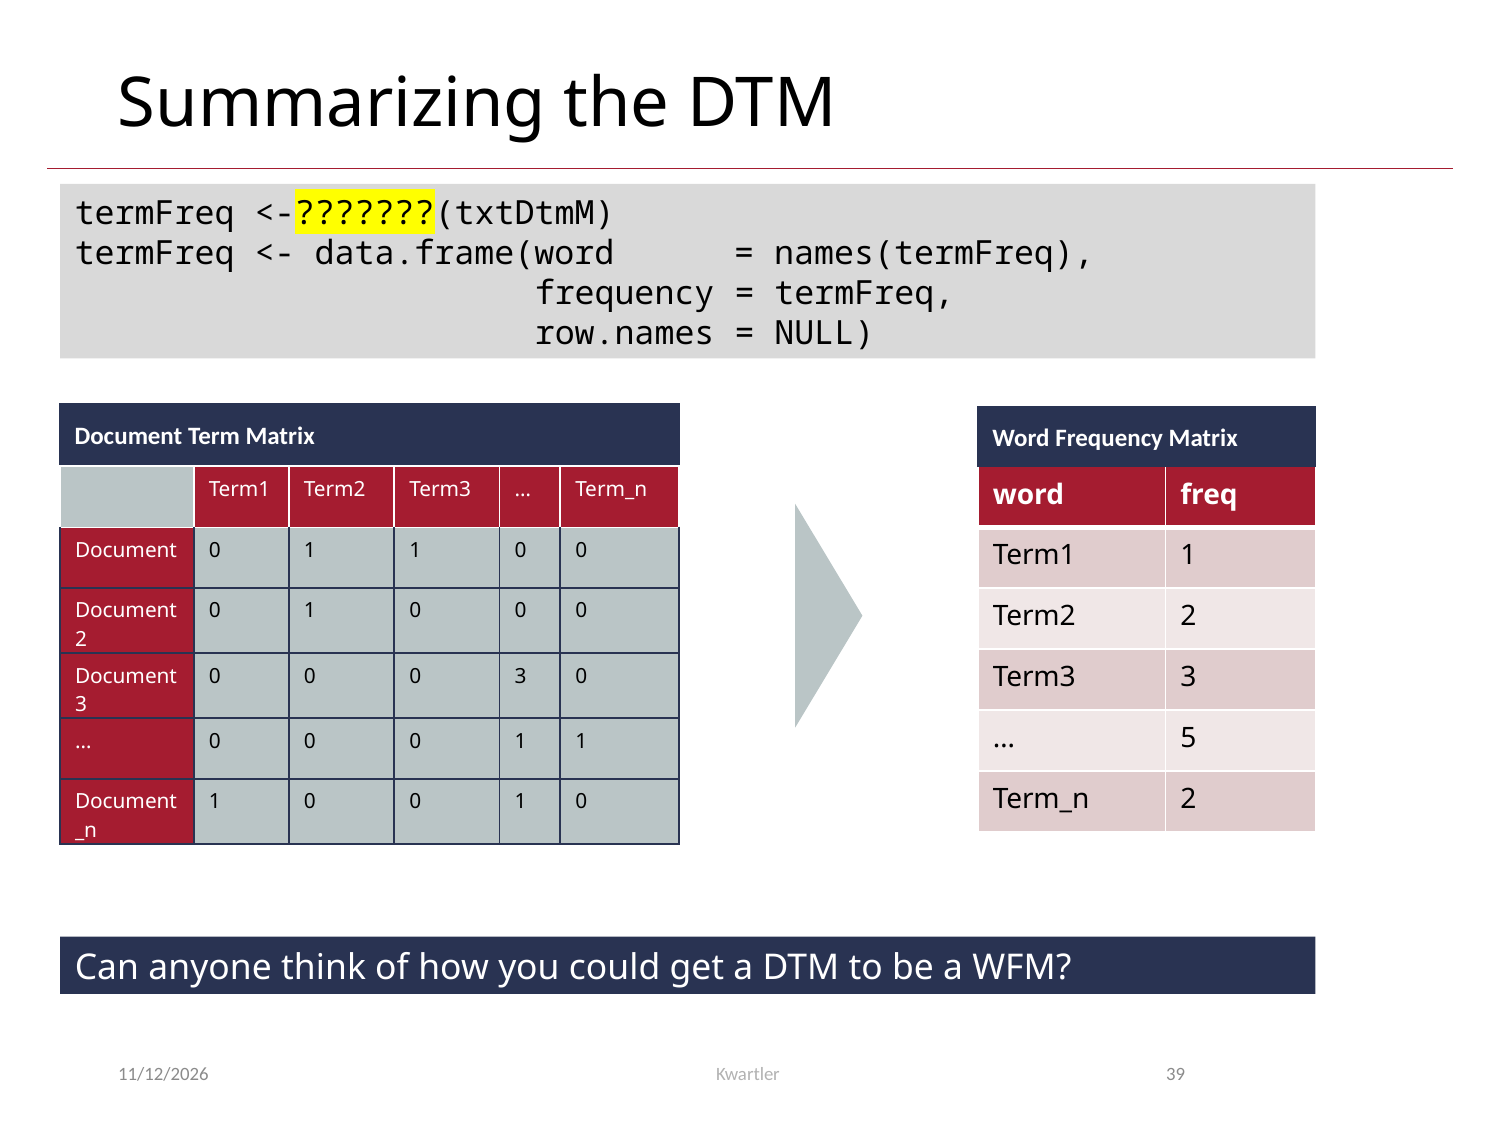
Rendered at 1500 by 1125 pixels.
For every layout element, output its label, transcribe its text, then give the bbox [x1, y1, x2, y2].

table_cell 0 [195, 719, 288, 778]
table_cell 1 [1166, 530, 1315, 587]
text_box Can anyone think of how you could get a DTM to be a WFM? [60, 936, 1316, 994]
table_cell 0 [290, 719, 393, 778]
table_cell Document [61, 528, 193, 587]
text_box Summarizing the DTM [103, 59, 1397, 157]
table_cell 0 [561, 528, 678, 587]
table_cell 0 [395, 654, 499, 717]
table_cell 1 [290, 589, 393, 652]
table_header [61, 467, 193, 527]
slide_number 39 [1059, 1042, 1200, 1103]
table_cell 1 [395, 528, 499, 587]
table_cell 2 [1166, 772, 1315, 831]
table_header freq [1166, 468, 1315, 525]
table_cell 0 [290, 654, 393, 717]
table_cell 0 [195, 654, 288, 717]
table_header … [500, 467, 559, 527]
table_cell 5 [1166, 711, 1315, 770]
text_box Word Frequency Matrix [977, 406, 1316, 468]
text_box Document Term Matrix [59, 403, 680, 465]
table_cell 1 [500, 780, 559, 843]
table_cell … [61, 719, 193, 778]
table_cell 2 [1166, 589, 1315, 648]
table_cell Term_n [979, 772, 1165, 831]
table_cell Term1 [979, 530, 1165, 587]
footer Kwartler [496, 1042, 1004, 1103]
table_cell 0 [395, 589, 499, 652]
table_cell Term3 [979, 650, 1165, 709]
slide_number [103, 1042, 441, 1103]
table_header Term_n [561, 467, 678, 527]
table_cell 0 [500, 589, 559, 652]
table_cell Document3 [61, 654, 193, 717]
table_cell 0 [395, 780, 499, 843]
table_cell Document_n [61, 780, 193, 843]
table_cell 3 [500, 654, 559, 717]
table_cell … [979, 711, 1165, 770]
table_cell 0 [195, 589, 288, 652]
table_header Term3 [395, 467, 499, 527]
table_cell 0 [395, 719, 499, 778]
table_cell 0 [561, 654, 678, 717]
text_box [795, 503, 863, 728]
table_cell 0 [561, 780, 678, 843]
table_cell 0 [561, 589, 678, 652]
table_cell 0 [290, 780, 393, 843]
table_cell 0 [195, 528, 288, 587]
table_cell 1 [500, 719, 559, 778]
table_header word [979, 468, 1165, 525]
table_cell 1 [561, 719, 678, 778]
text_box termFreq <-???????(txtDtmM) termFreq <- data.frame(word = names(termFreq), frequency = termFreq, row.names = NULL) [60, 183, 1316, 359]
table_cell 0 [500, 528, 559, 587]
table_header Term1 [195, 467, 288, 527]
table_cell Term2 [979, 589, 1165, 648]
table_cell 1 [290, 528, 393, 587]
table_cell Document2 [61, 589, 193, 652]
table_header Term2 [290, 467, 393, 527]
table_cell 1 [195, 780, 288, 843]
table_cell 3 [1166, 650, 1315, 709]
